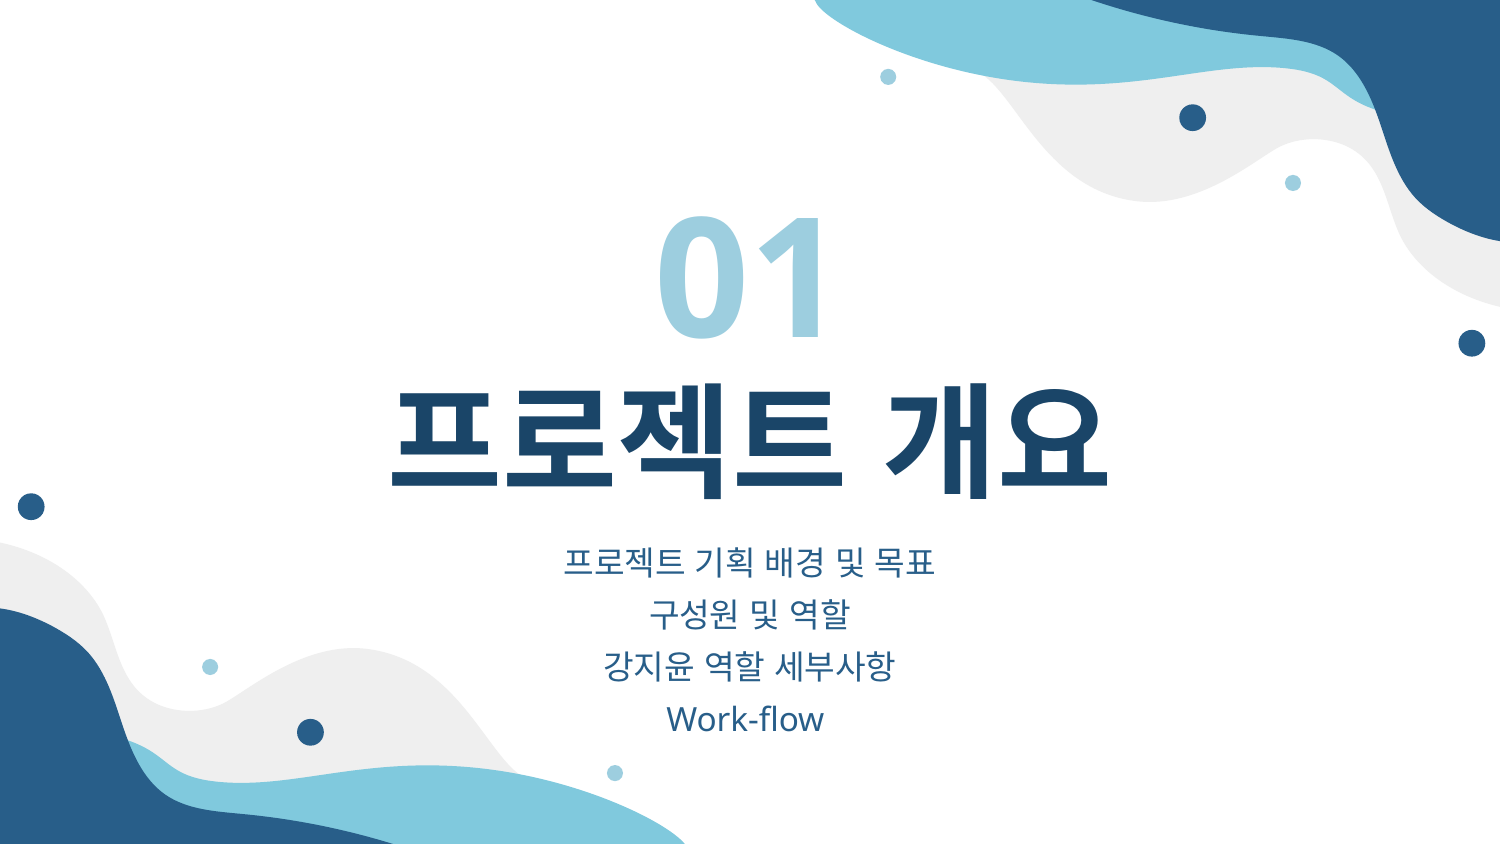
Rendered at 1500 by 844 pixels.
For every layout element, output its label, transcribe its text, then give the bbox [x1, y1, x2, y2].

title 프로젝트 개요 [313, 370, 1187, 506]
title 01 [509, 191, 991, 352]
subtitle 프로젝트 기획 배경 및 목표 구성원 및 역할 강지윤 역할 세부사항 Work-flow [461, 512, 1039, 756]
